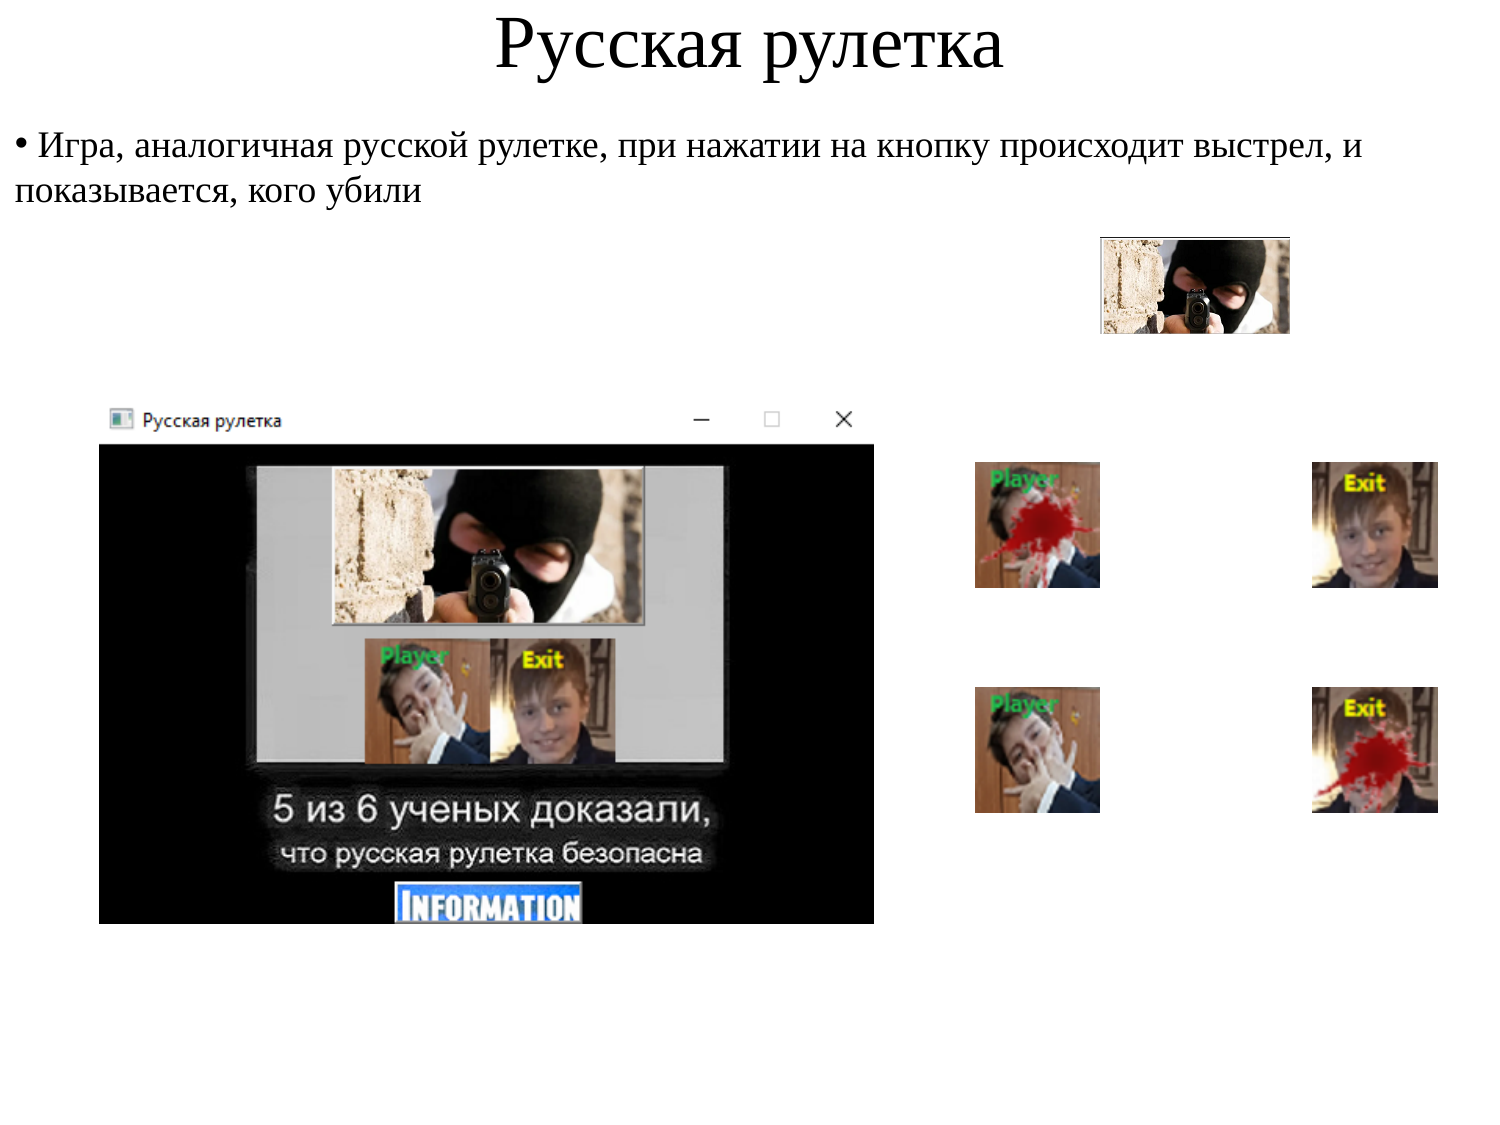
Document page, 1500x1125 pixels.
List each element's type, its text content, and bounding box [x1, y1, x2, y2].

text_box Игра, аналогичная русской рулетке, при нажатии на кнопку происходит выстрел, и показывается, кого убили [0, 112, 1500, 218]
picture [1099, 237, 1290, 335]
text_box Русская рулетка [0, 0, 1500, 75]
picture [1312, 462, 1438, 588]
picture [974, 462, 1101, 588]
picture [974, 687, 1101, 813]
picture [99, 399, 874, 924]
picture [1312, 687, 1438, 813]
